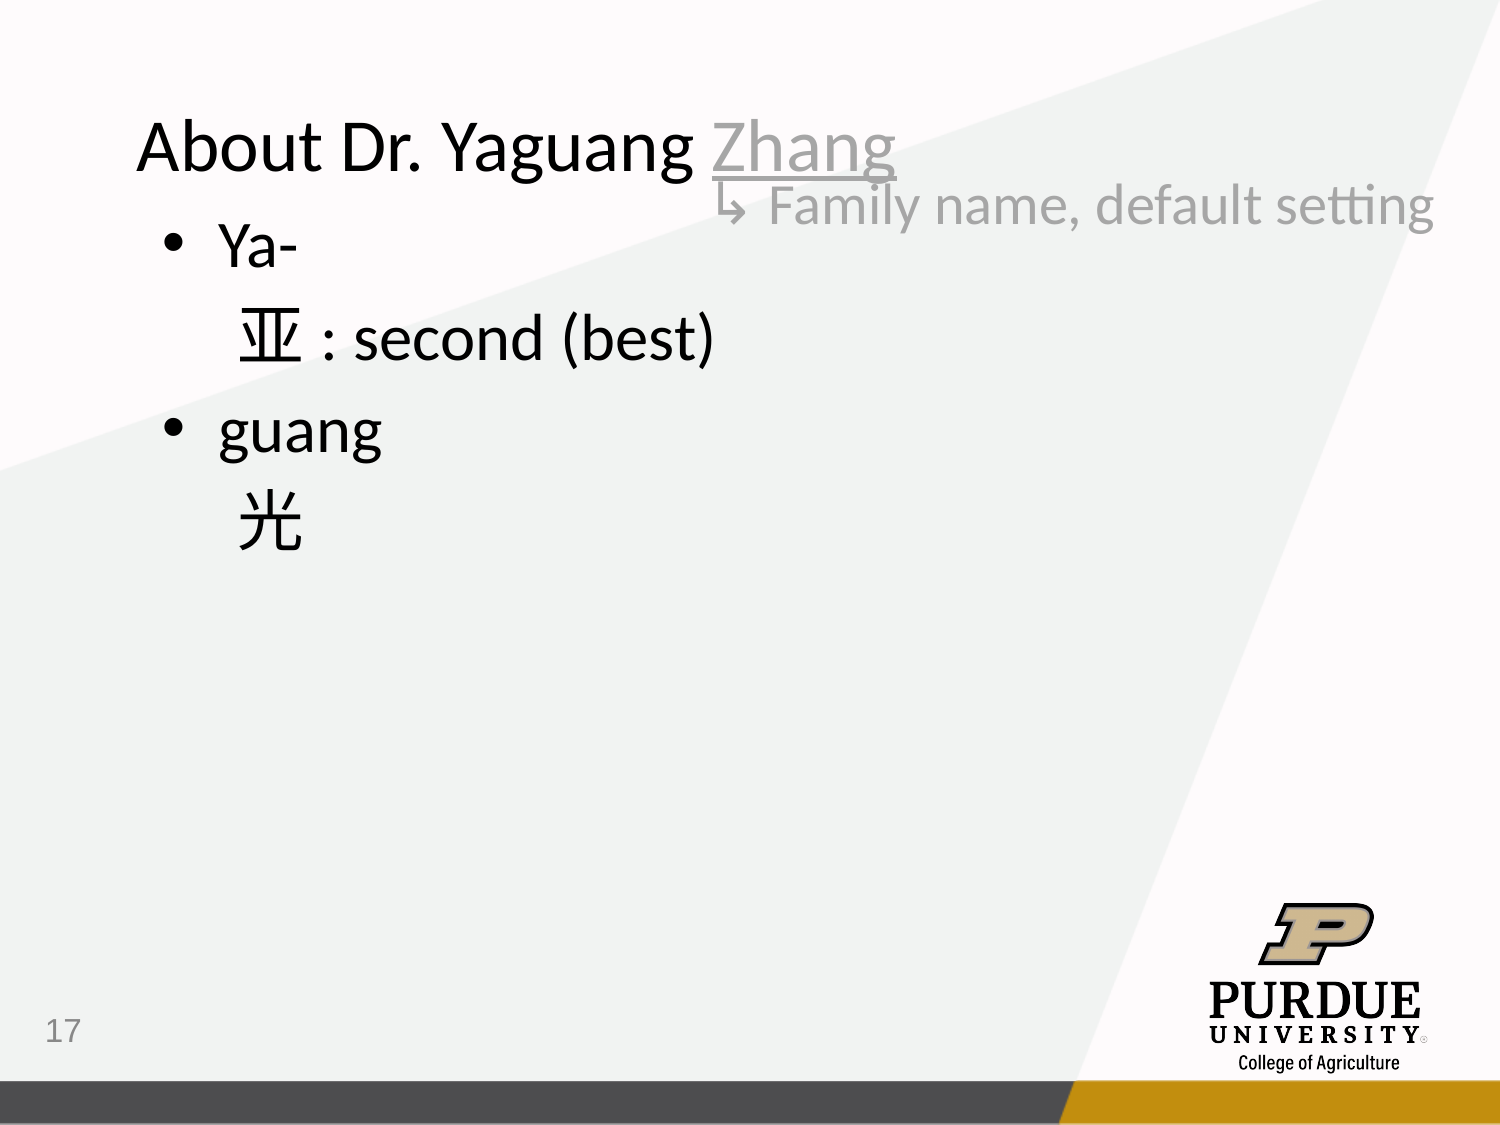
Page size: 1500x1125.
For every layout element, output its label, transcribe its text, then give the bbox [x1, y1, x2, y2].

picture [0, 0, 1500, 1125]
text_box Ya- 亚: second (best) guang 光 [146, 113, 1404, 992]
text_box 17 [29, 999, 108, 1060]
text_box About Dr. Yaguang Zhang [121, 88, 1378, 967]
text_box ↳ Family name, default setting [1404, 158, 1500, 244]
